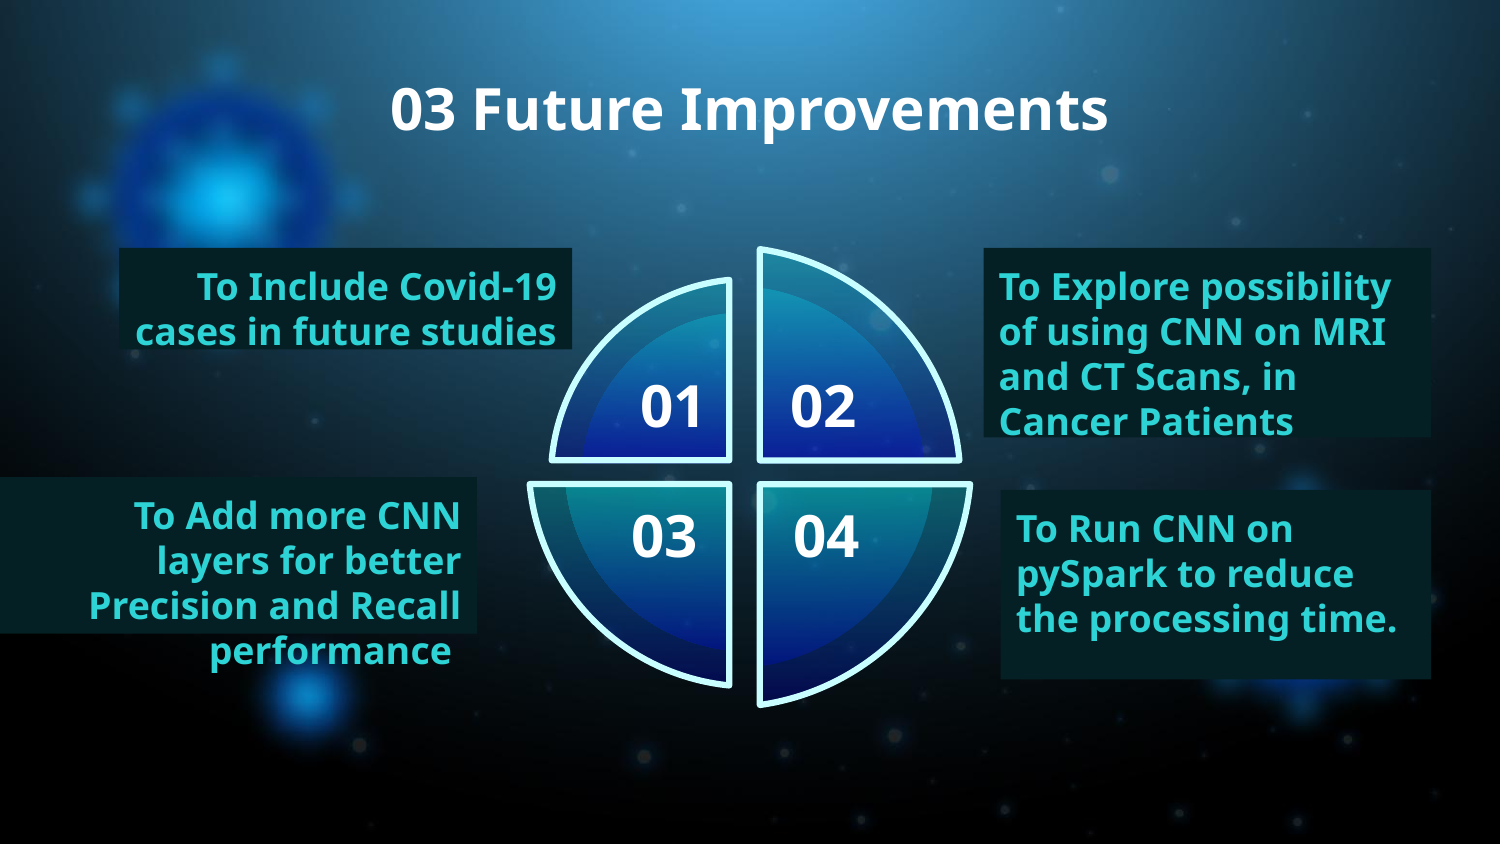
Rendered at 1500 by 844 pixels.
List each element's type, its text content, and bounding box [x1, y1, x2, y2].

picture [0, 0, 1500, 844]
title 03 Future Improvements [119, 57, 1381, 152]
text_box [529, 248, 971, 706]
text_box To Explore possibility of using CNN on MRI and CT Scans, in Cancer Patients [983, 247, 1432, 438]
text_box To Run CNN on pySpark to reduce the processing time. [1000, 489, 1432, 680]
text_box To Add more CNN layers for better Precision and Recall performance [0, 477, 477, 634]
text_box To Include Covid-19 cases in future studies [119, 247, 530, 350]
